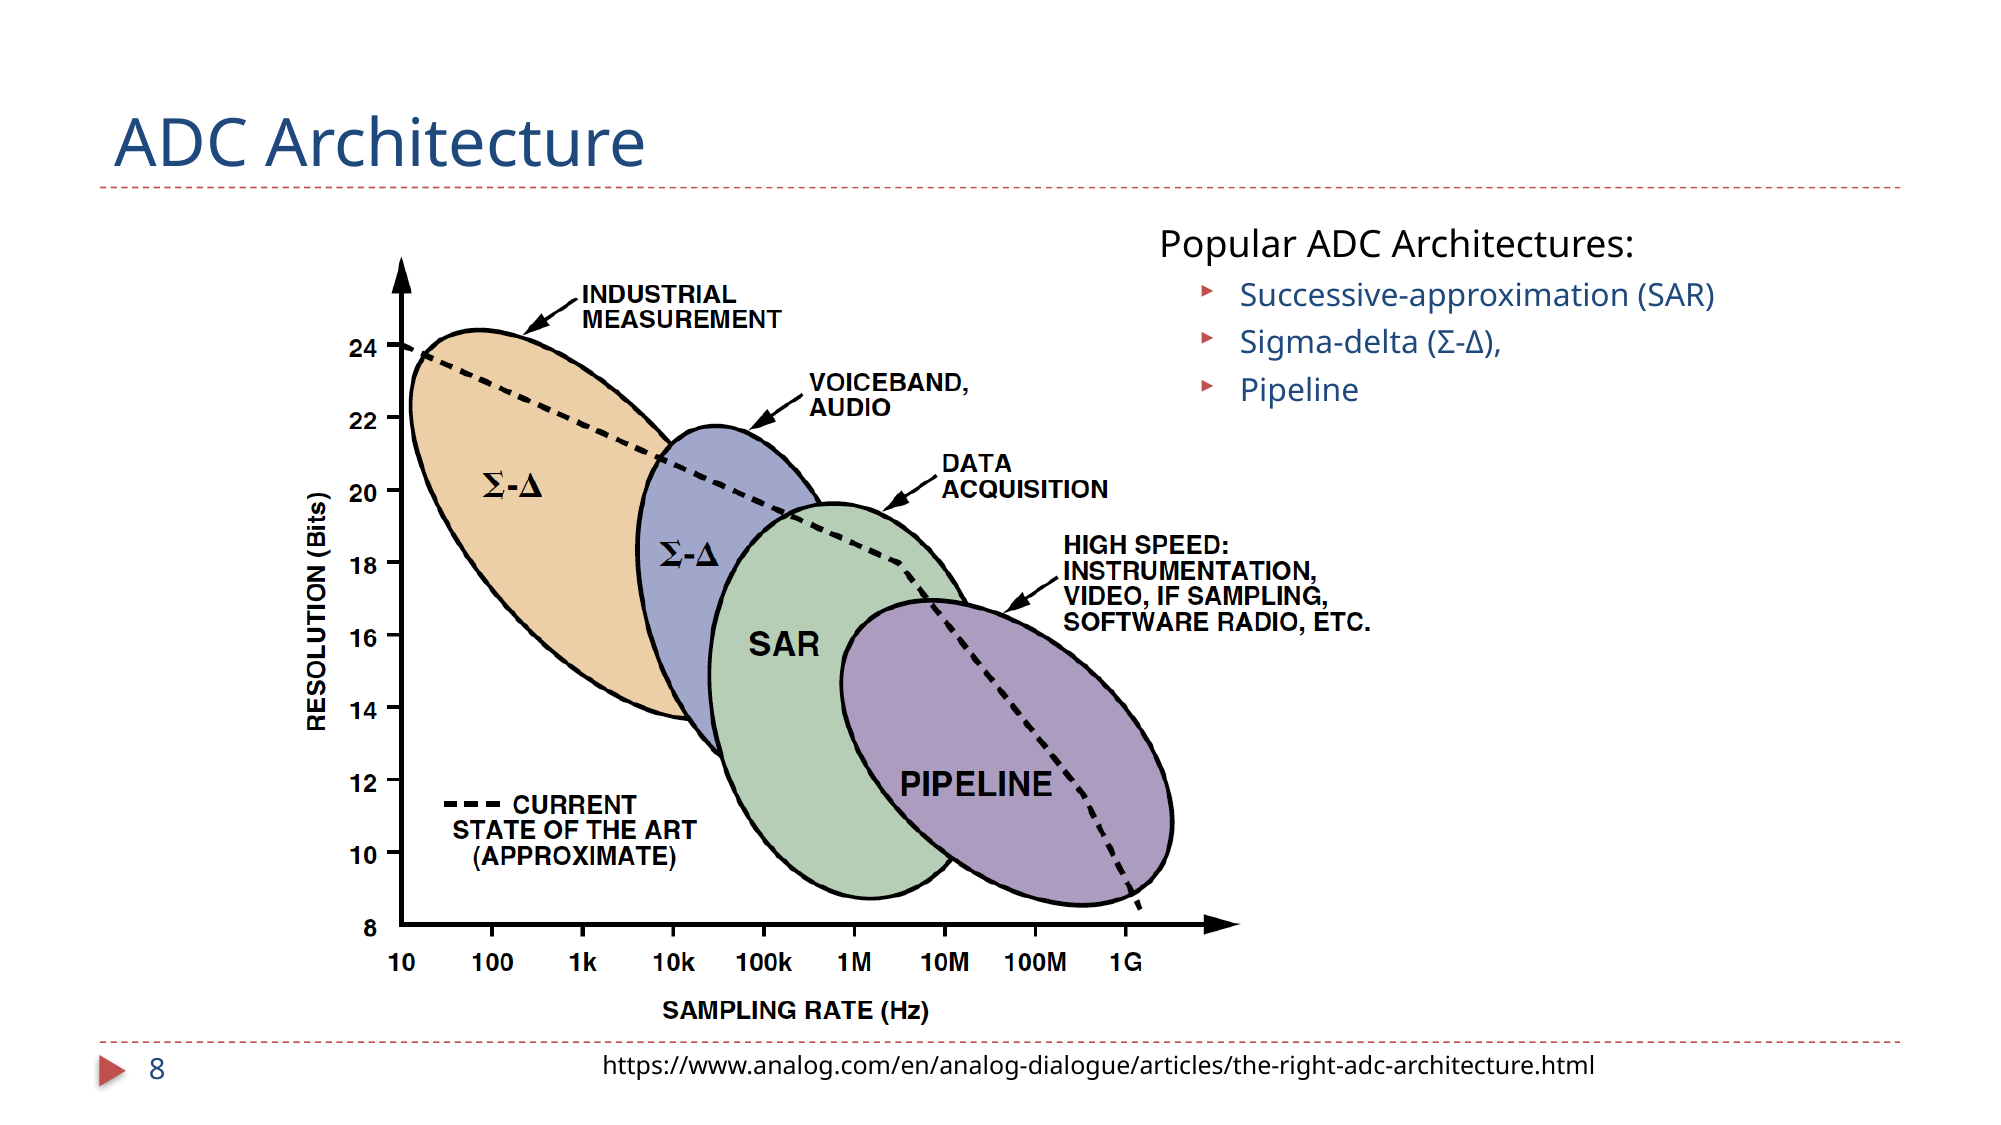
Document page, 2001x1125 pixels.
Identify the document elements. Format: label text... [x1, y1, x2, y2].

text_box https://www.analog.com/en/analog-dialogue/articles/the-right-adc-architecture.html [587, 1042, 1636, 1088]
title ADC Architecture [99, 24, 1900, 188]
picture [268, 233, 1388, 1041]
list Popular ADC Architectures: Successive-approximation (SAR) Sigma-delta (Σ-Δ), Pipeline [1144, 212, 1745, 435]
slide_number 8 [133, 1042, 568, 1103]
